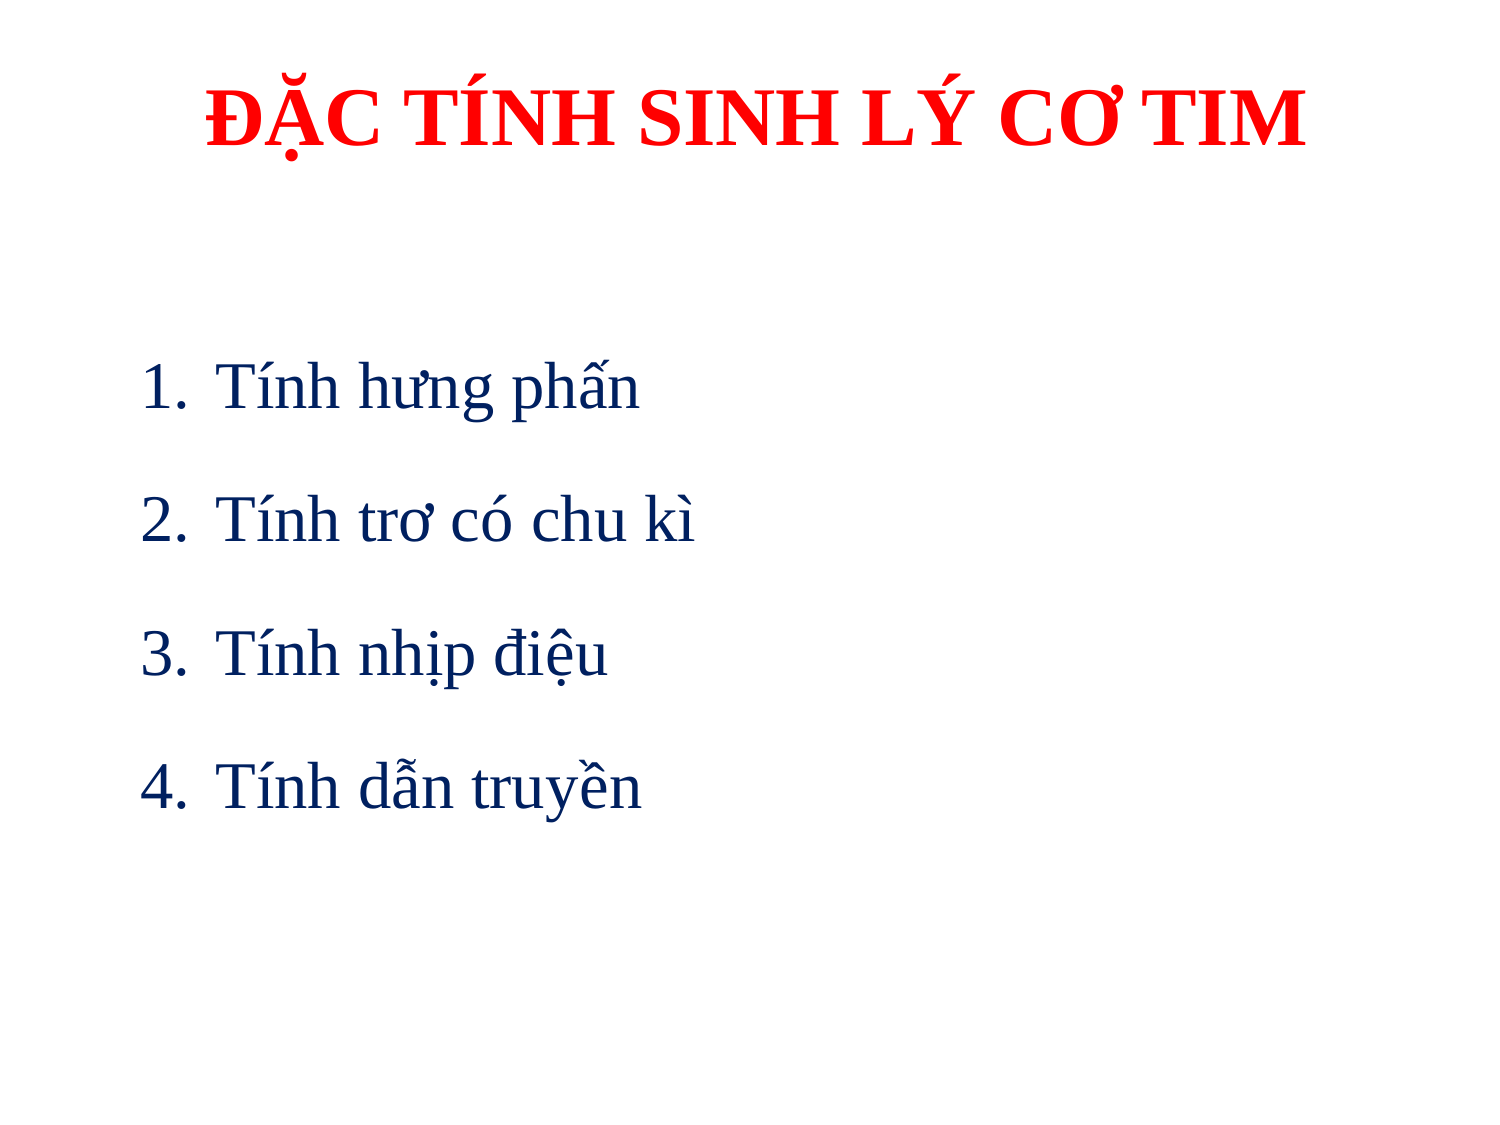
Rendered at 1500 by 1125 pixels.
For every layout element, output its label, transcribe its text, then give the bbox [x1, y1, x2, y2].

list Tính hưng phấn Tính trơ có chu kì Tính nhịp điệu Tính dẫn truyền [125, 294, 883, 818]
text_box ĐẶC TÍNH SINH LÝ CƠ TIM [12, 62, 1500, 163]
